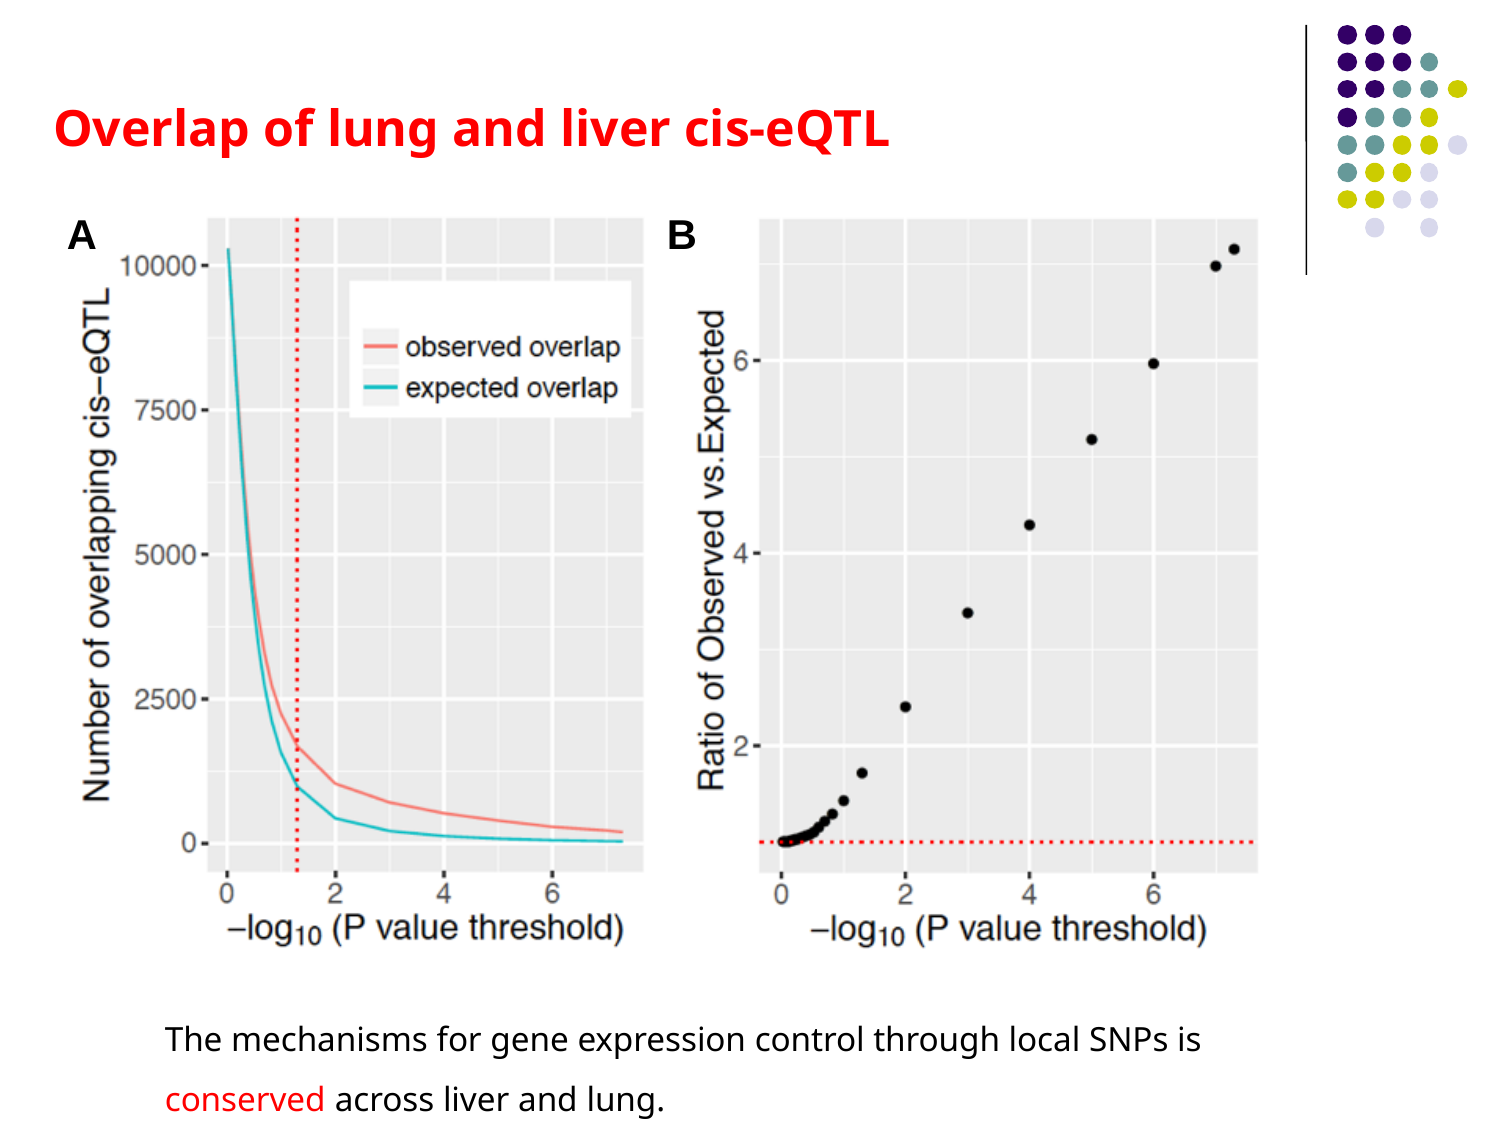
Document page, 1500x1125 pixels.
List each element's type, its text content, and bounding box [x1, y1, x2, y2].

picture [74, 206, 663, 959]
text_box A [52, 200, 112, 266]
text_box The mechanisms for gene expression control through local SNPs is conserved across liver and lung. [149, 991, 1363, 1125]
text_box B [652, 200, 712, 265]
picture [674, 206, 1263, 960]
text_box Overlap of lung and liver cis-eQTL [38, 88, 1316, 164]
